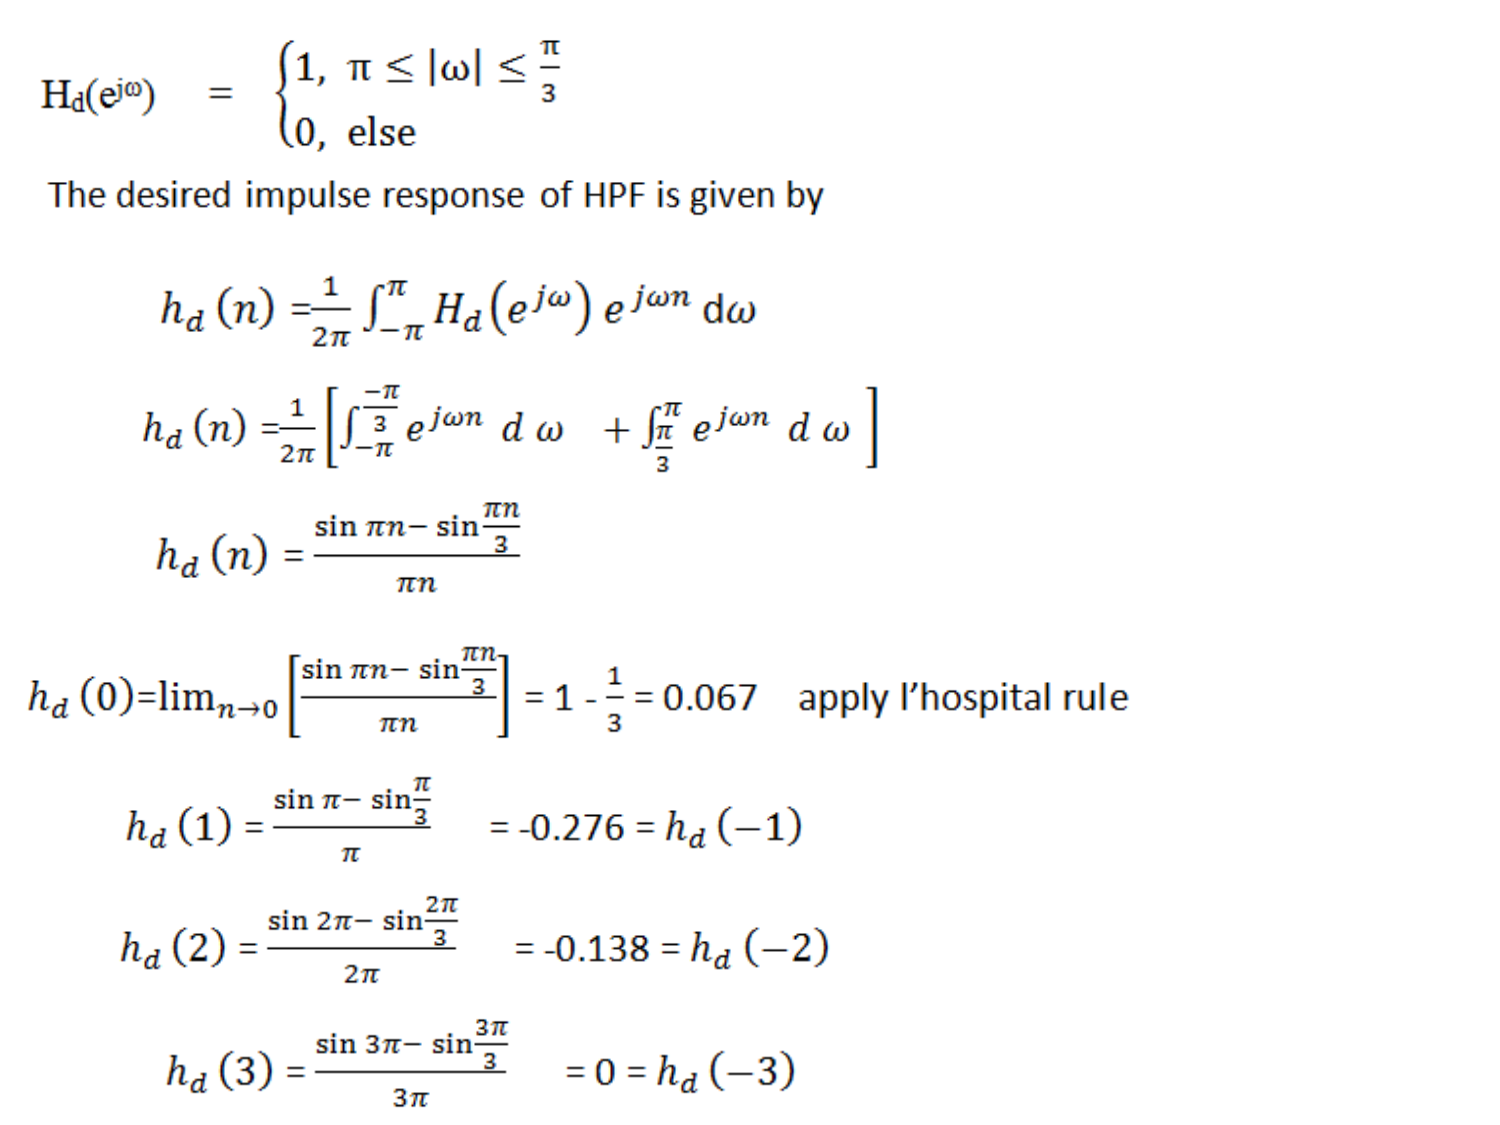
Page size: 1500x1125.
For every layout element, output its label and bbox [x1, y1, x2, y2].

picture [112, 887, 833, 993]
picture [149, 1004, 806, 1125]
picture [124, 374, 889, 481]
picture [137, 262, 775, 368]
picture [112, 762, 805, 868]
picture [0, 612, 1135, 748]
picture [24, 37, 584, 158]
picture [37, 162, 844, 238]
picture [137, 499, 536, 606]
